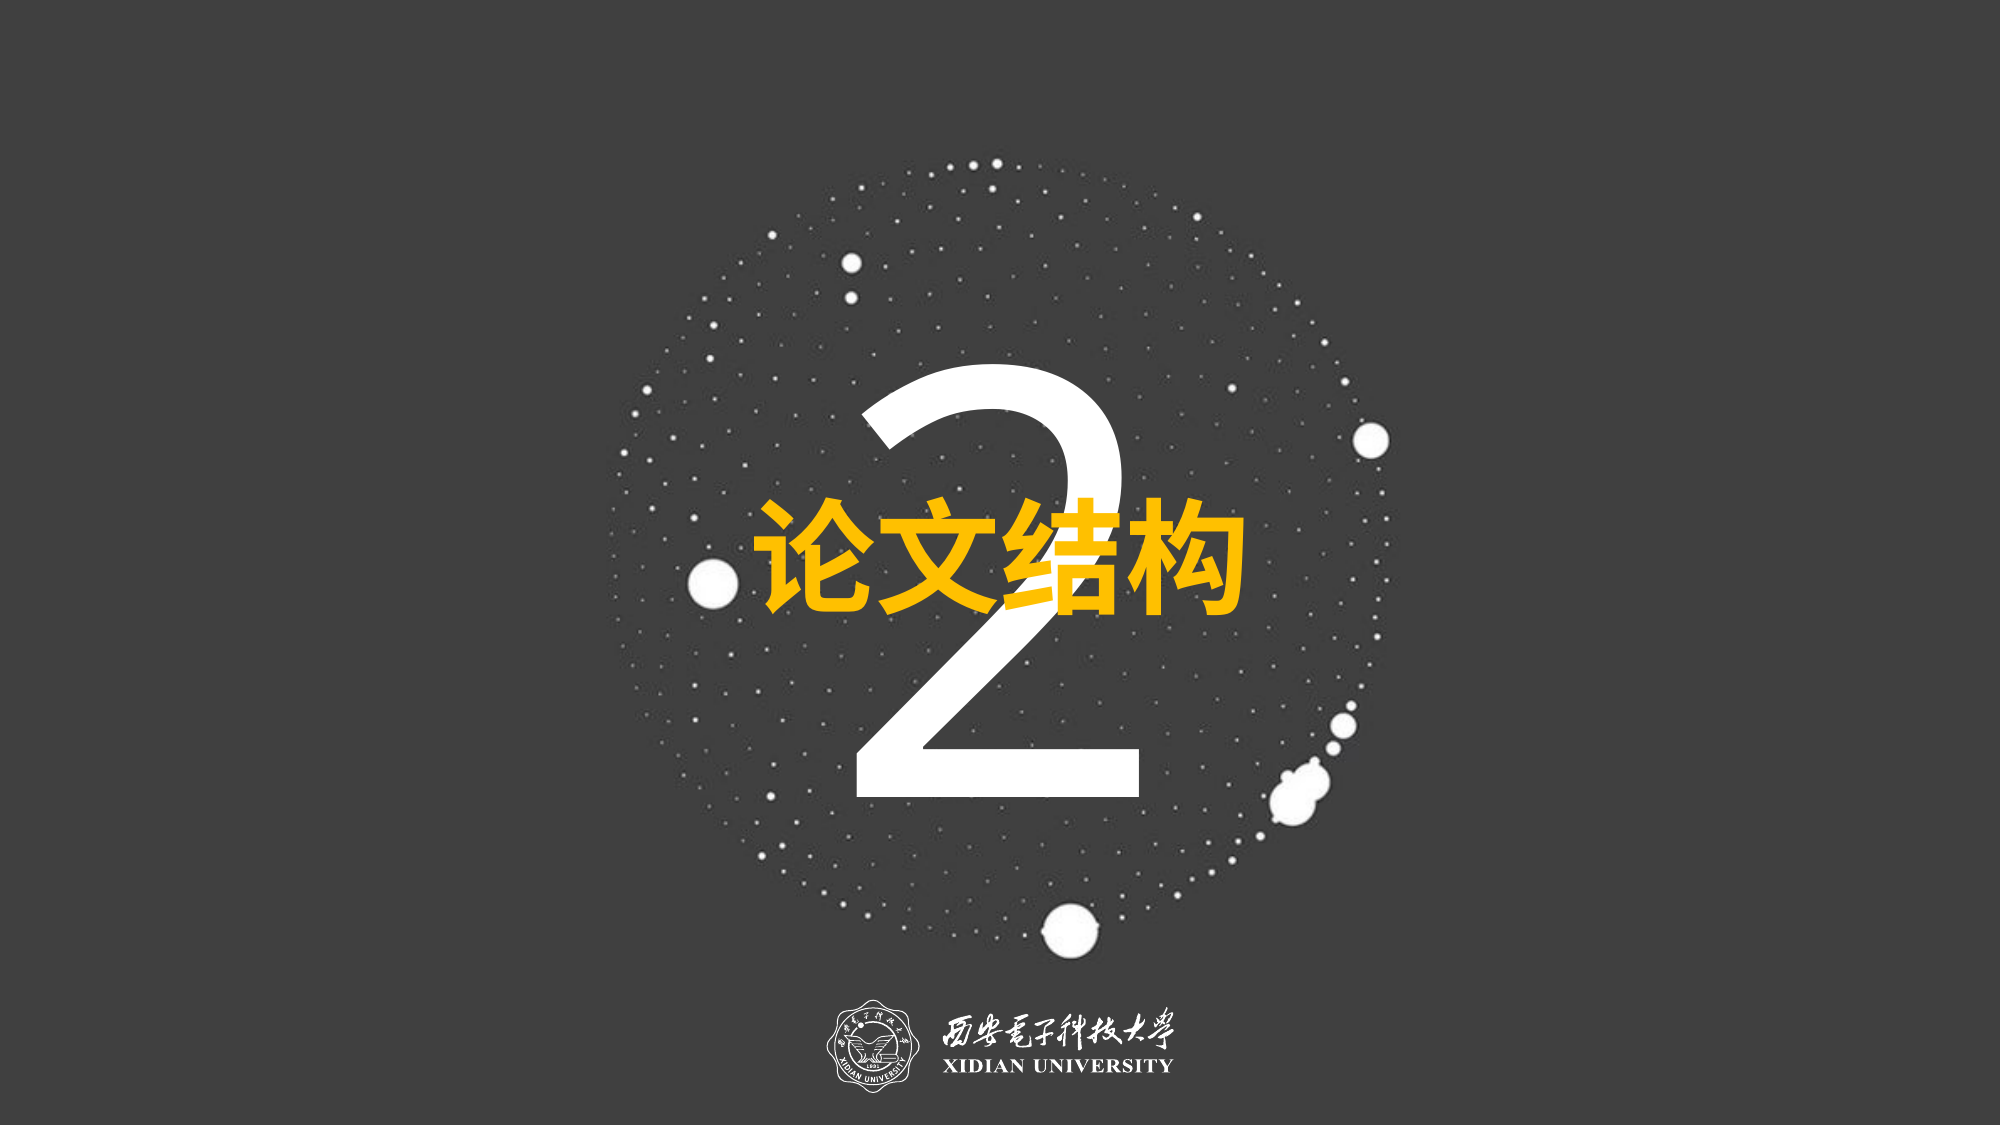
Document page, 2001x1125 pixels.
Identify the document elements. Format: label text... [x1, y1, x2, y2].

list 论文结构 [719, 488, 1281, 637]
text_box 2 [814, 192, 1186, 488]
picture [526, 88, 1474, 1094]
text_box 2 [814, 637, 1186, 925]
